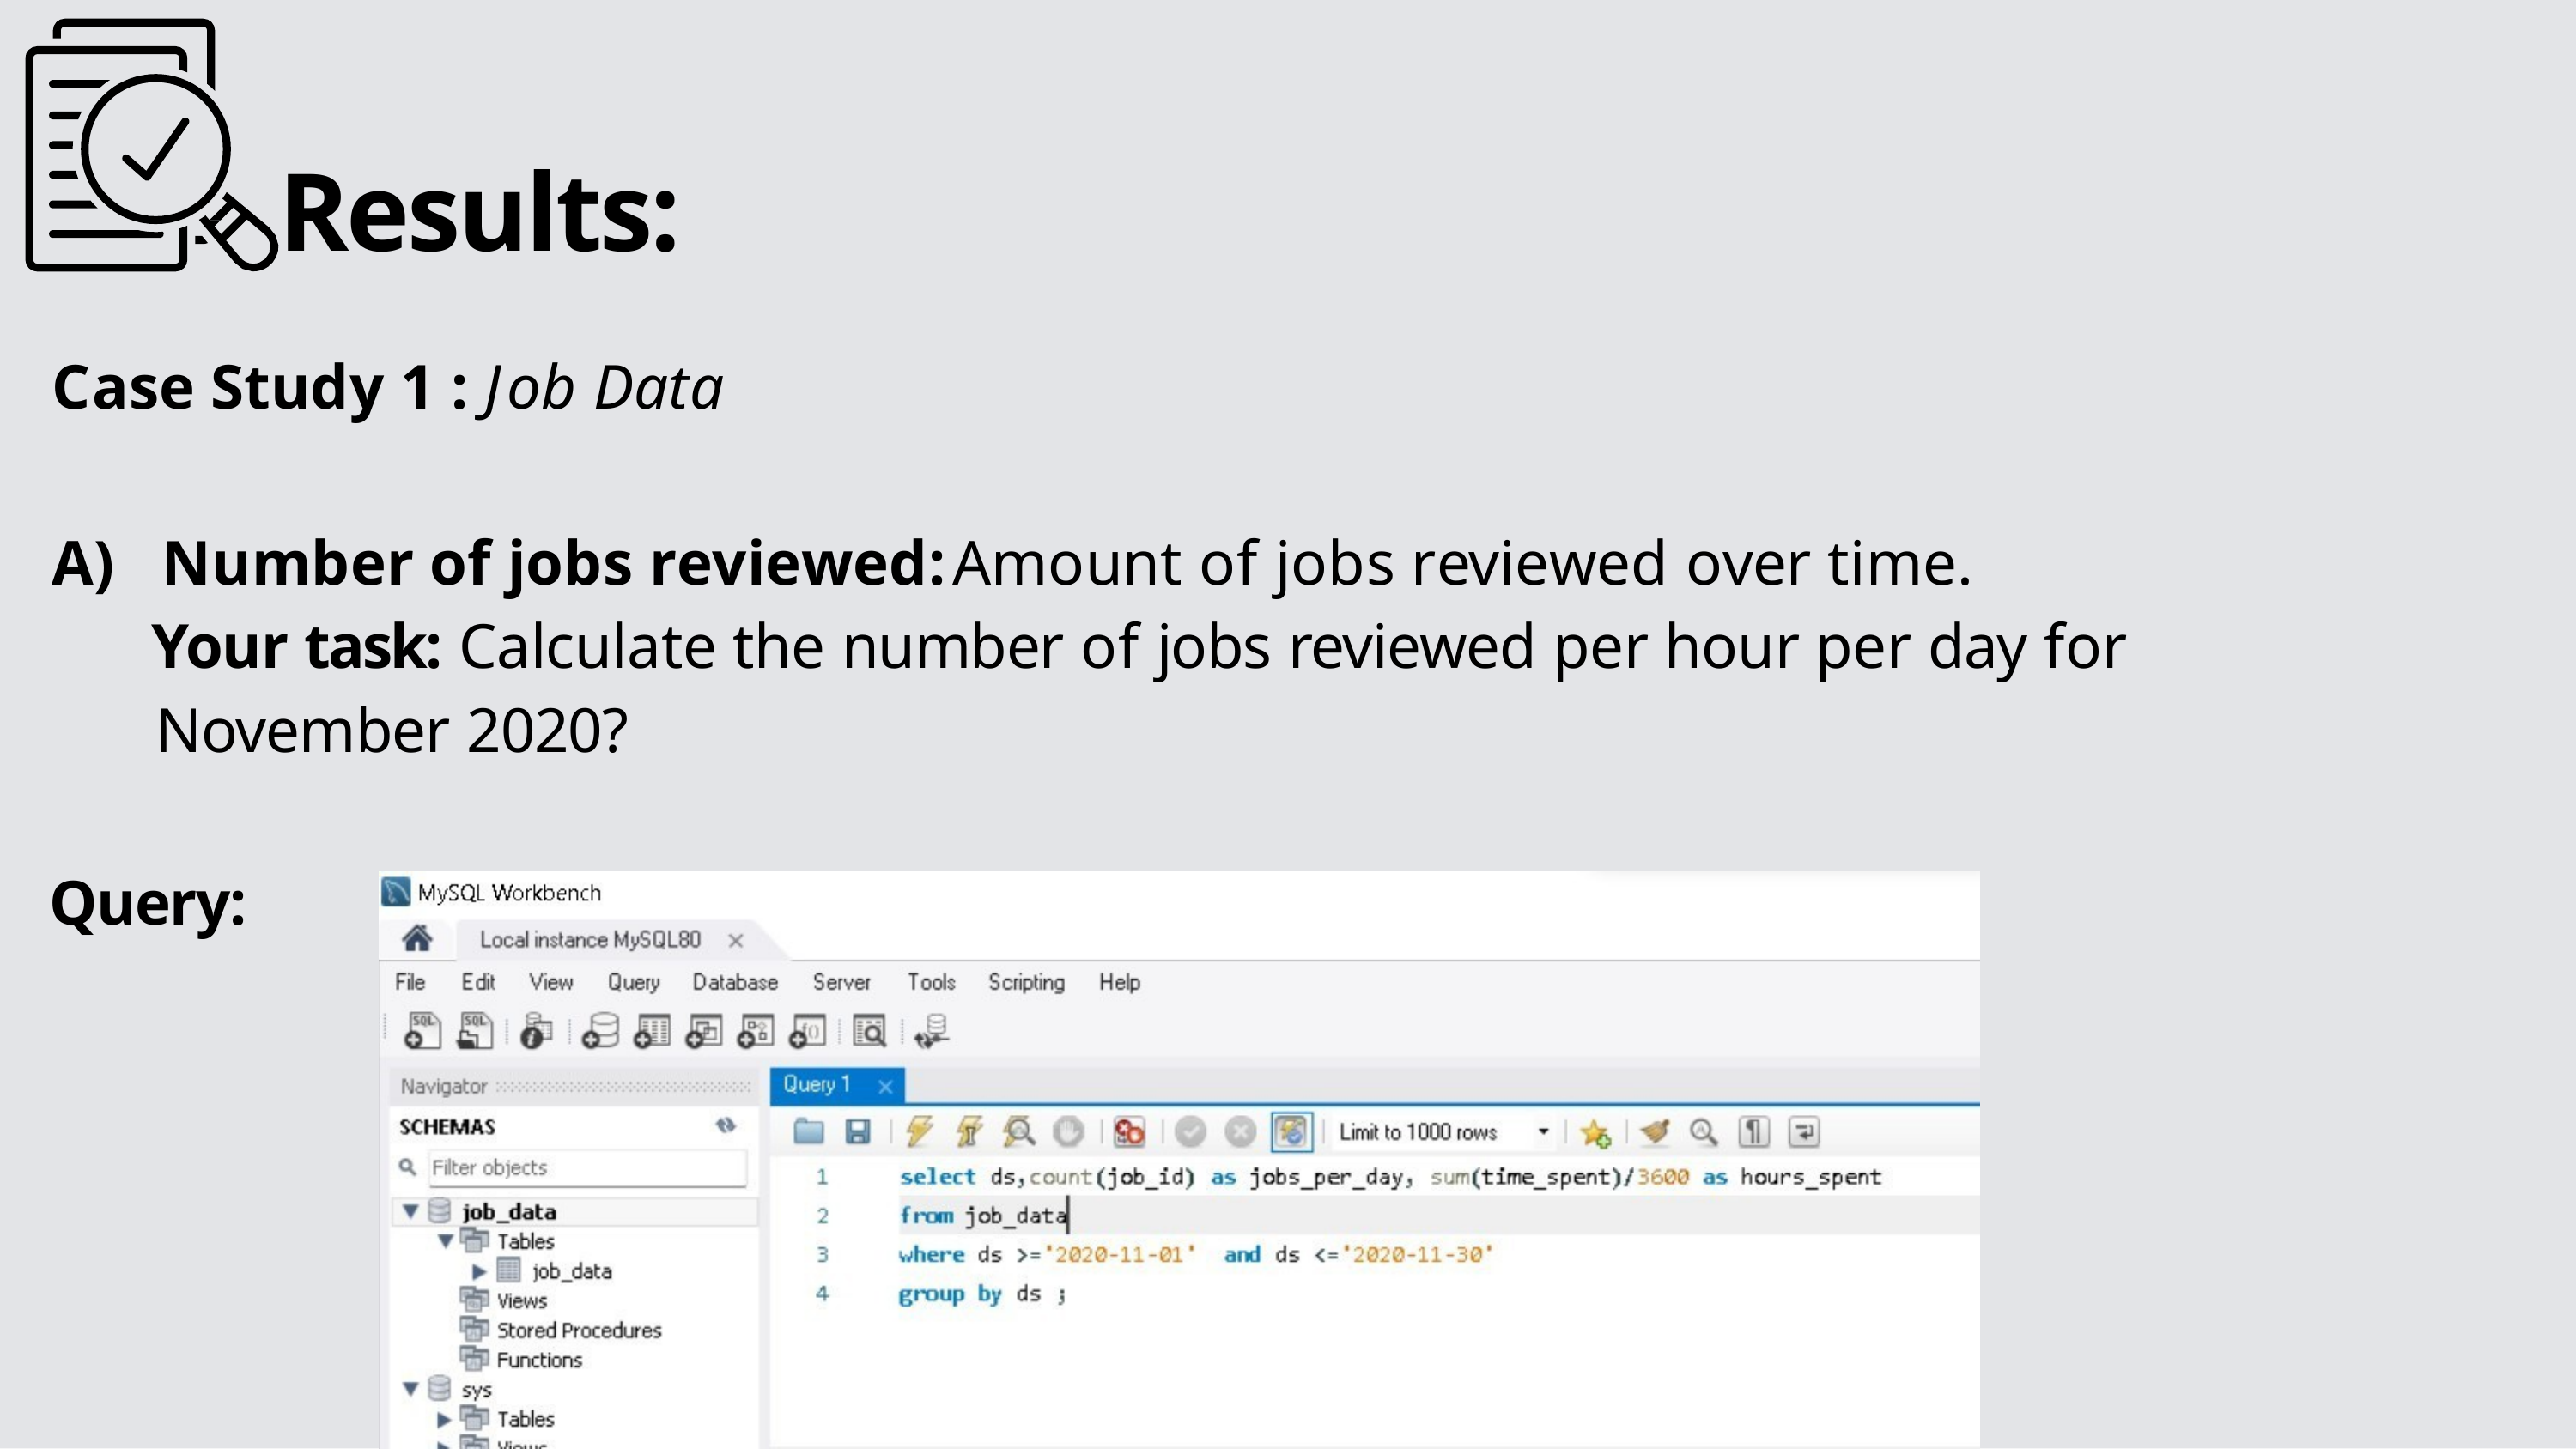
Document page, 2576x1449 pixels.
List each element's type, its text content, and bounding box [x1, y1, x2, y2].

text_box [49, 141, 74, 149]
text_box [81, 74, 231, 225]
text_box [198, 191, 276, 272]
picture [379, 871, 1981, 1449]
text_box Case Study 1 : Job Data A) Number of jobs reviewed: Amount of jobs reviewed over time. Your task: Calculate the number of jobs reviewed per hour per day for November 2020? Query: [49, 346, 2199, 937]
text_box [195, 235, 208, 245]
text_box [49, 230, 164, 239]
text_box [25, 45, 188, 272]
title Results: [276, 142, 696, 385]
text_box [49, 170, 79, 179]
text_box [49, 200, 98, 209]
text_box [52, 18, 216, 91]
text_box [49, 111, 82, 120]
